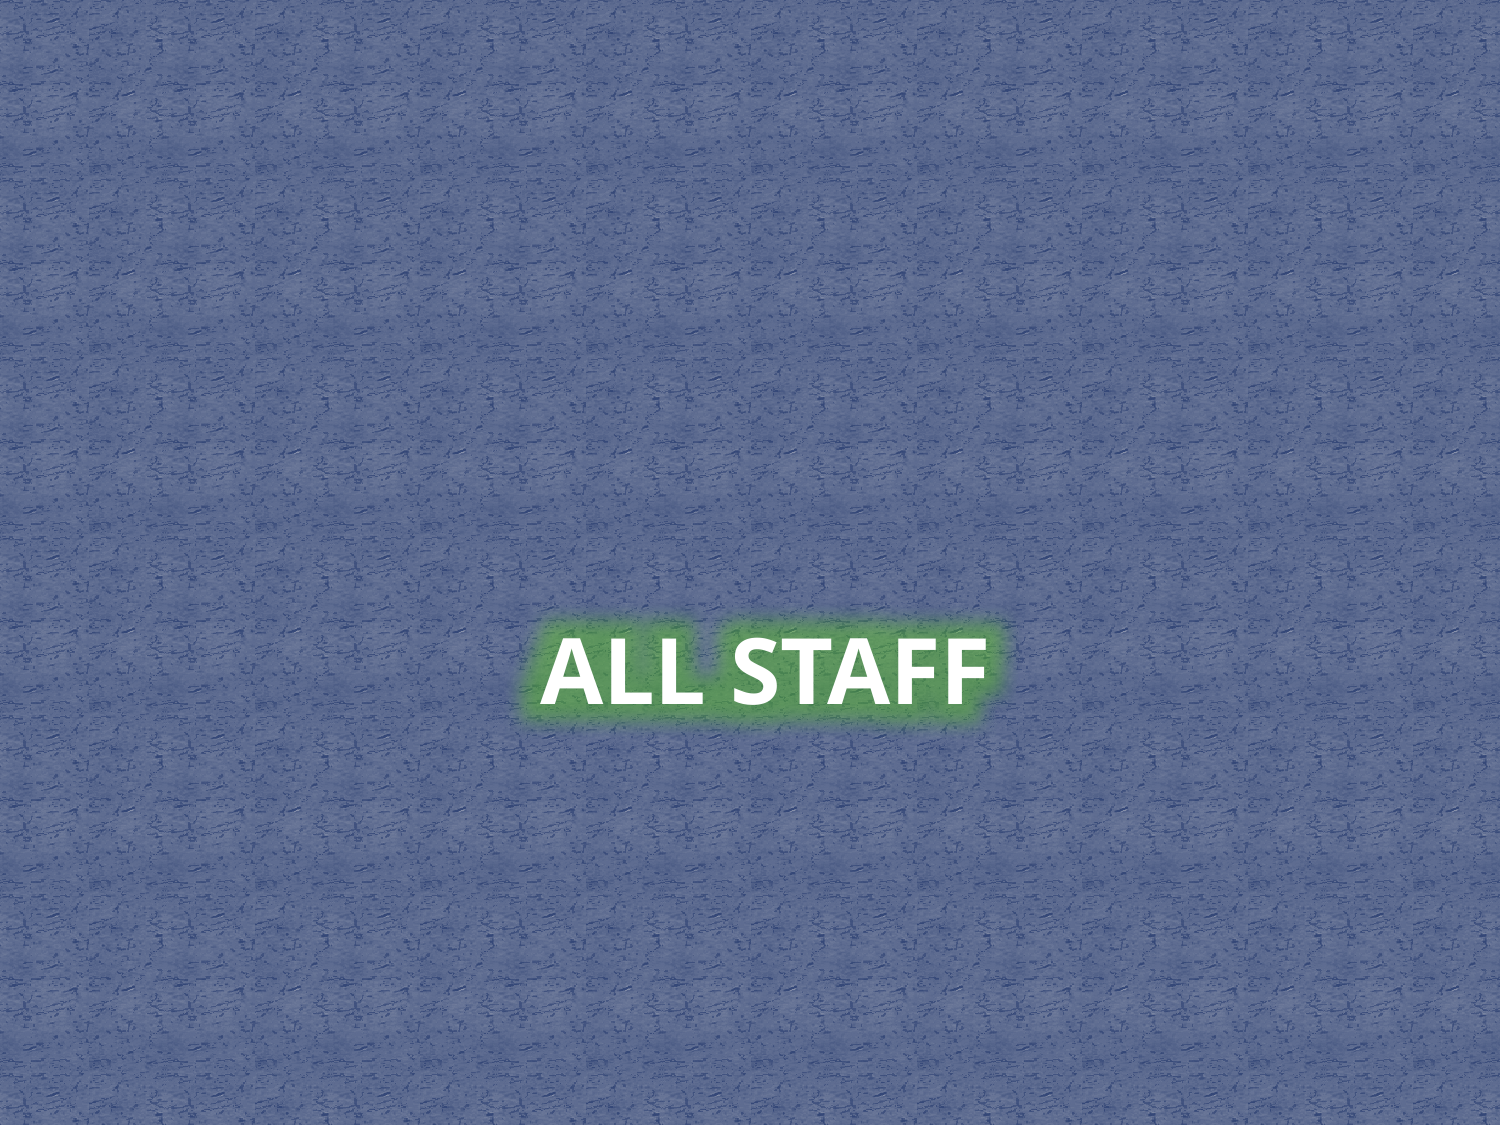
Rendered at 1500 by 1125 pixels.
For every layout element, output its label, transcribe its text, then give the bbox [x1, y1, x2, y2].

text_box All Staff [84, 385, 1447, 622]
text_box [76, 597, 1427, 1047]
